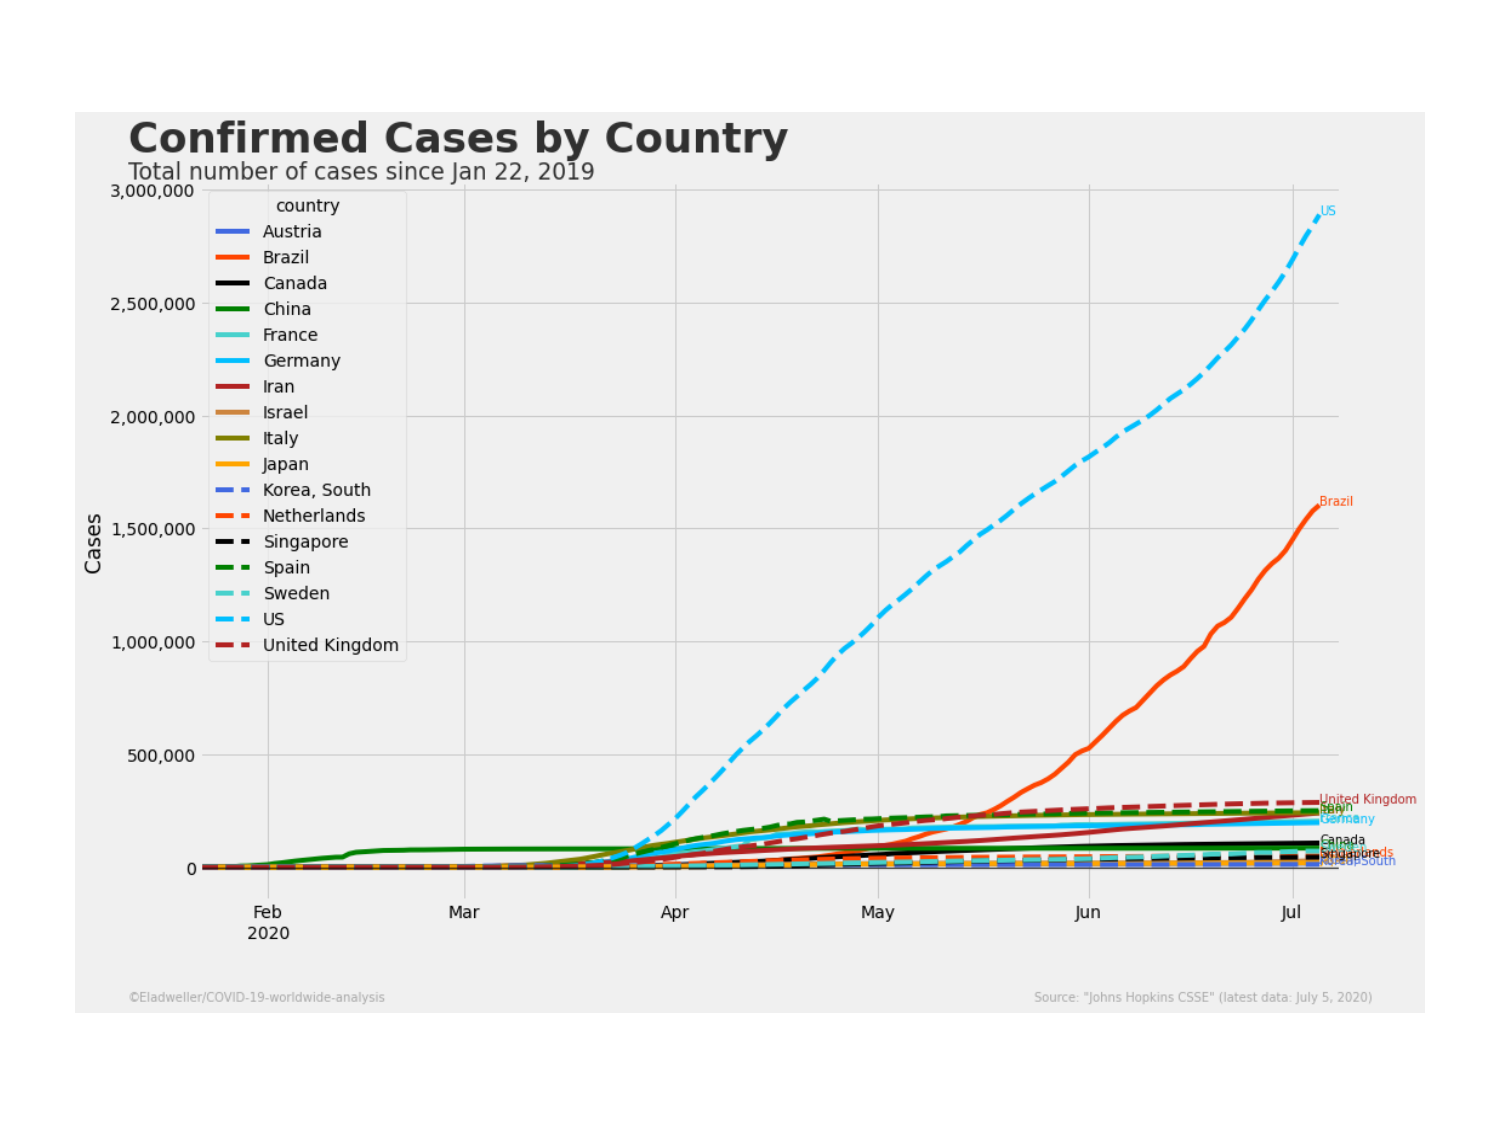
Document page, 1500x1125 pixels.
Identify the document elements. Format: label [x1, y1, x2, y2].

picture [74, 112, 1426, 1013]
